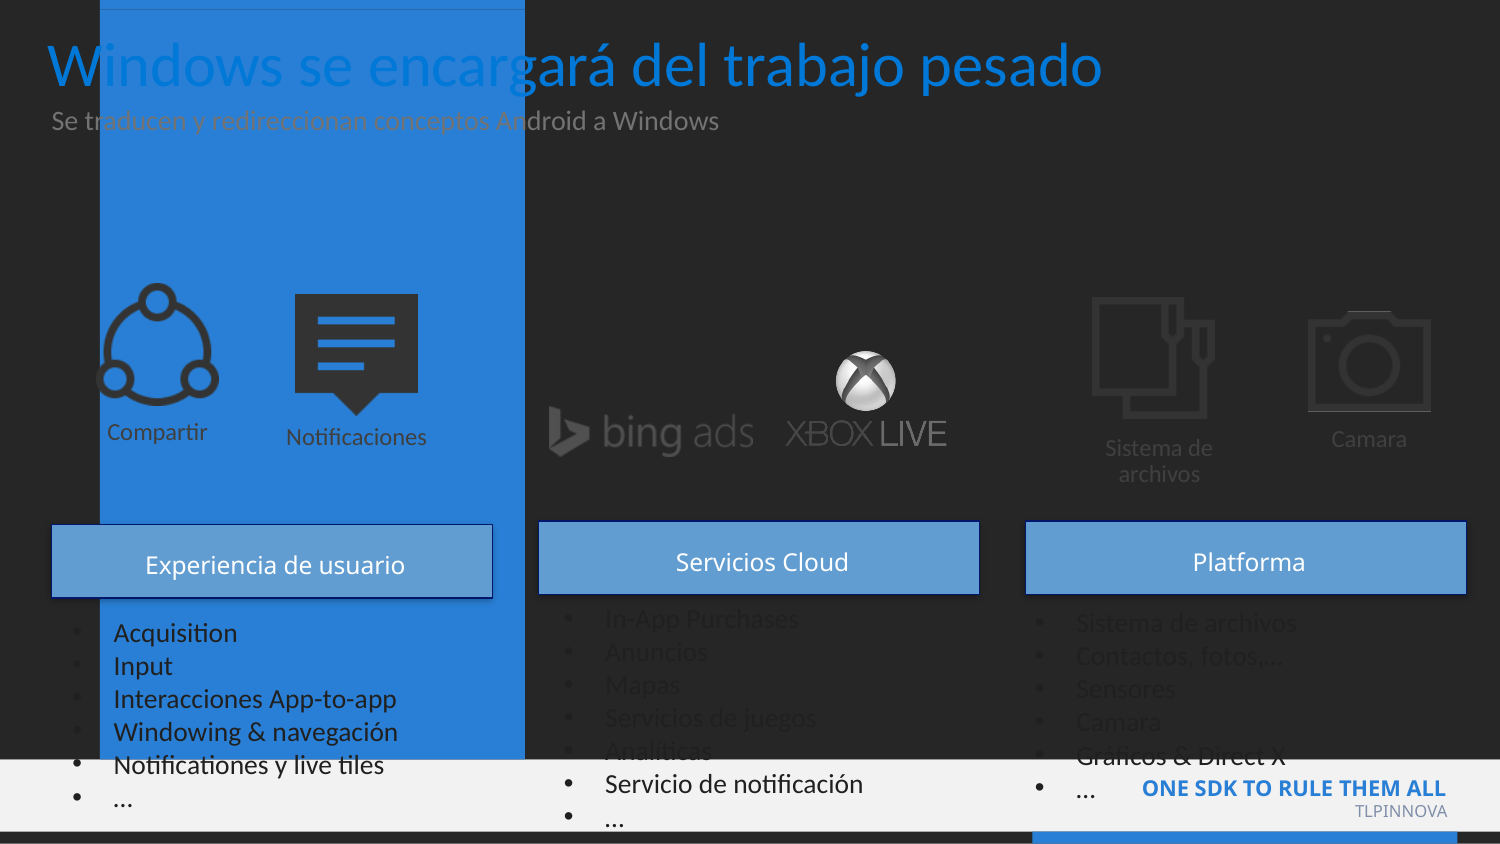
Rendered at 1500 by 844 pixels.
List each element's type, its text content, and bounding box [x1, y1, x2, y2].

text_box Se traducen y redireccionan conceptos Android a Windows [36, 95, 1191, 144]
text_box Windows se encargará del trabajo pesado [33, 25, 1467, 147]
picture [758, 324, 973, 472]
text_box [259, 293, 454, 474]
text_box Platforma [1025, 520, 1467, 595]
text_box Experiencia de usuario [51, 524, 493, 599]
picture [548, 406, 753, 458]
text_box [1291, 304, 1448, 477]
text_box Sistema de archivos Contactos, fotos,… Sensores Camara Gráficos & Direct X … [1020, 597, 1352, 844]
text_box Acquisition Input Interacciones App-to-app Windowing & navegación Notificationes y live tiles … [57, 607, 454, 821]
text_box [51, 53, 1500, 165]
text_box Servicios Cloud [538, 520, 980, 595]
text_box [78, 283, 237, 469]
text_box In-App Purchases Anuncios Mapas Servicios de juegos Analíticas Servicio de notificación … [549, 593, 885, 840]
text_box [1075, 296, 1244, 507]
